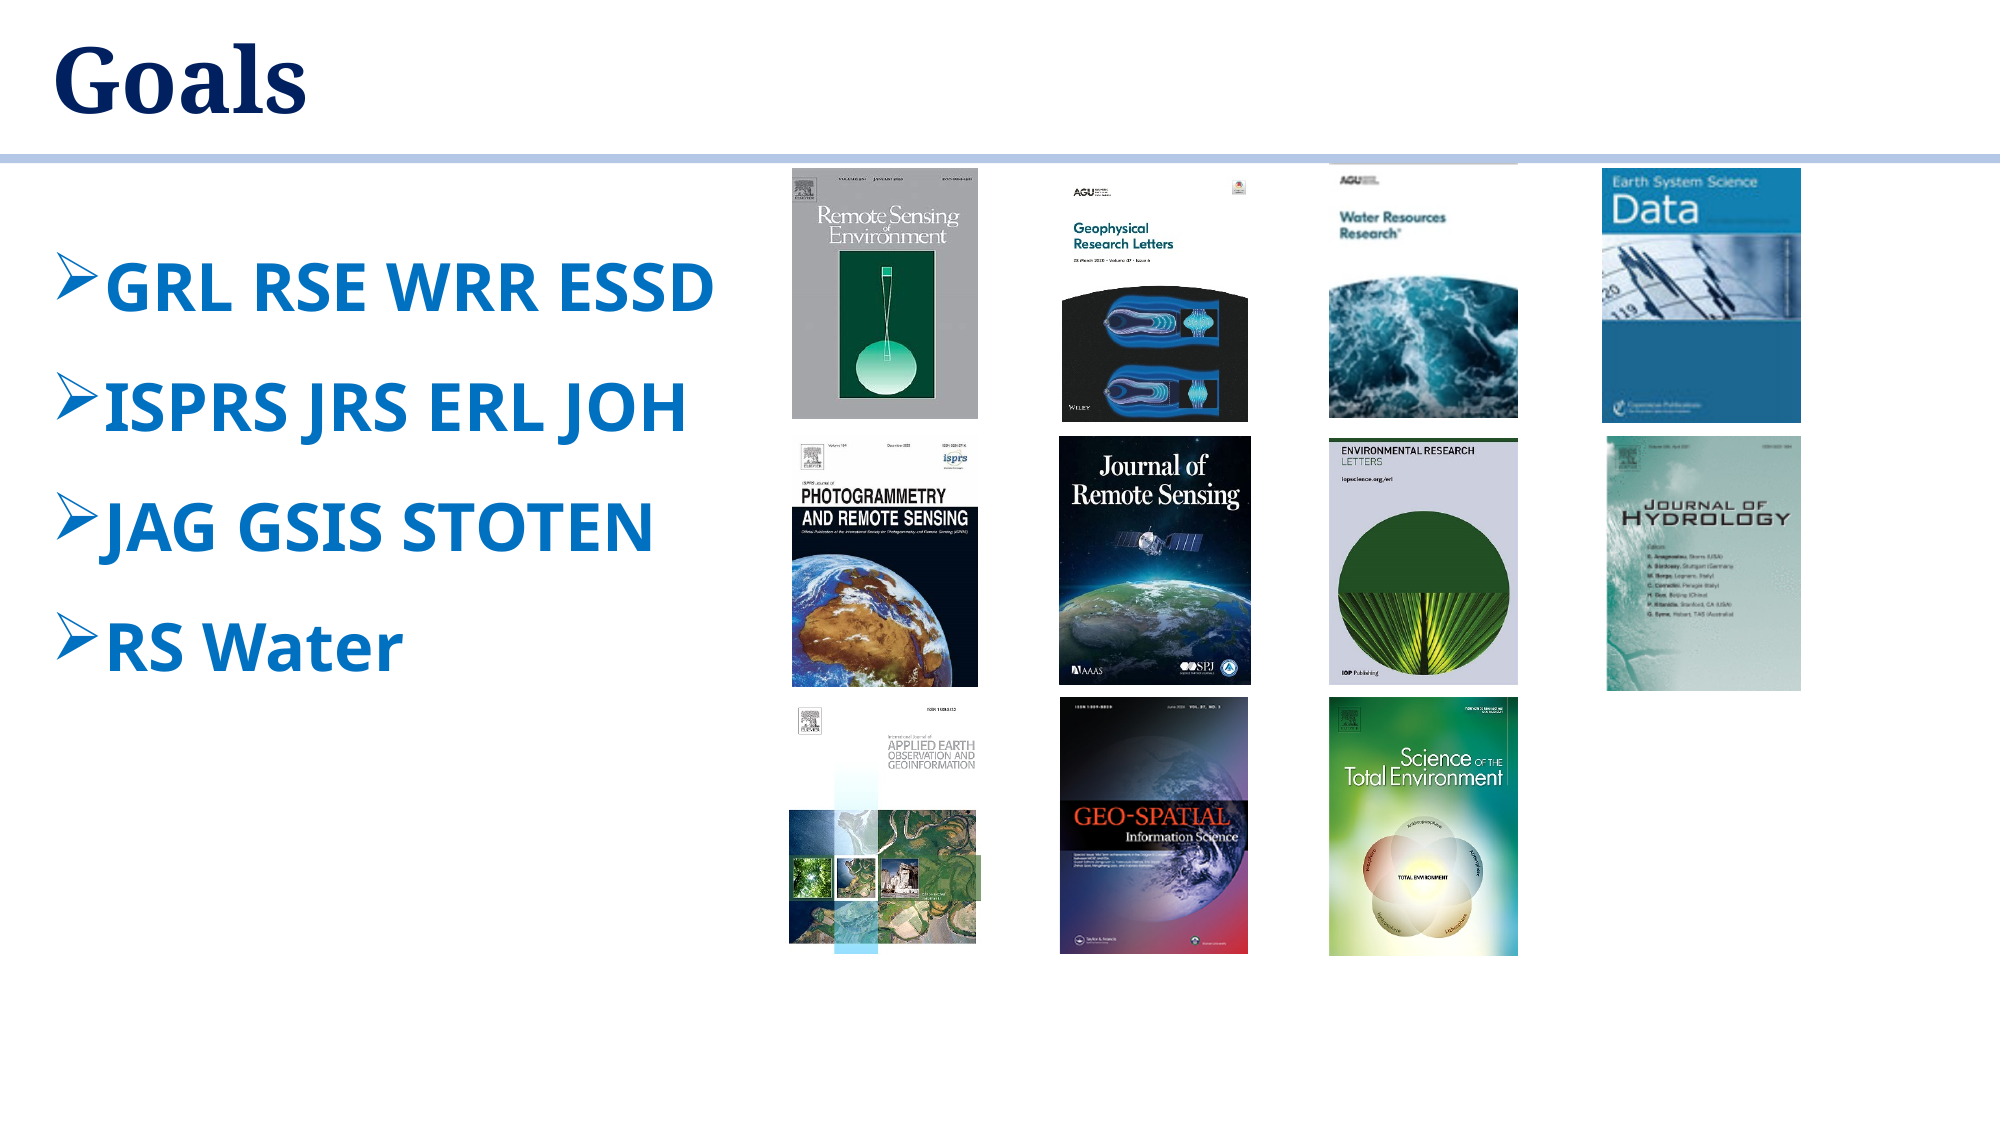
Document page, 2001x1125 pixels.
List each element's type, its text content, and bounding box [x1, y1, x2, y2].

picture [1602, 168, 1613, 187]
picture [1604, 168, 1801, 229]
picture [789, 697, 981, 954]
picture [1062, 177, 1248, 422]
picture [792, 168, 978, 420]
picture [1697, 168, 1706, 173]
picture [1717, 168, 1726, 173]
picture [792, 435, 978, 687]
picture [1329, 697, 1518, 956]
text_box [0, 153, 2000, 164]
text_box Goals [36, 14, 1094, 140]
picture [1329, 163, 1518, 418]
picture [1602, 194, 1607, 216]
picture [1606, 436, 1801, 692]
picture [1670, 168, 1686, 172]
text_box GRL RSE WRR ESSD ISPRS JRS ERL JOH JAG GSIS STOTEN RS Water [36, 197, 1969, 693]
picture [1602, 233, 1801, 423]
picture [1059, 697, 1248, 954]
picture [1059, 436, 1251, 685]
picture [1329, 438, 1518, 685]
